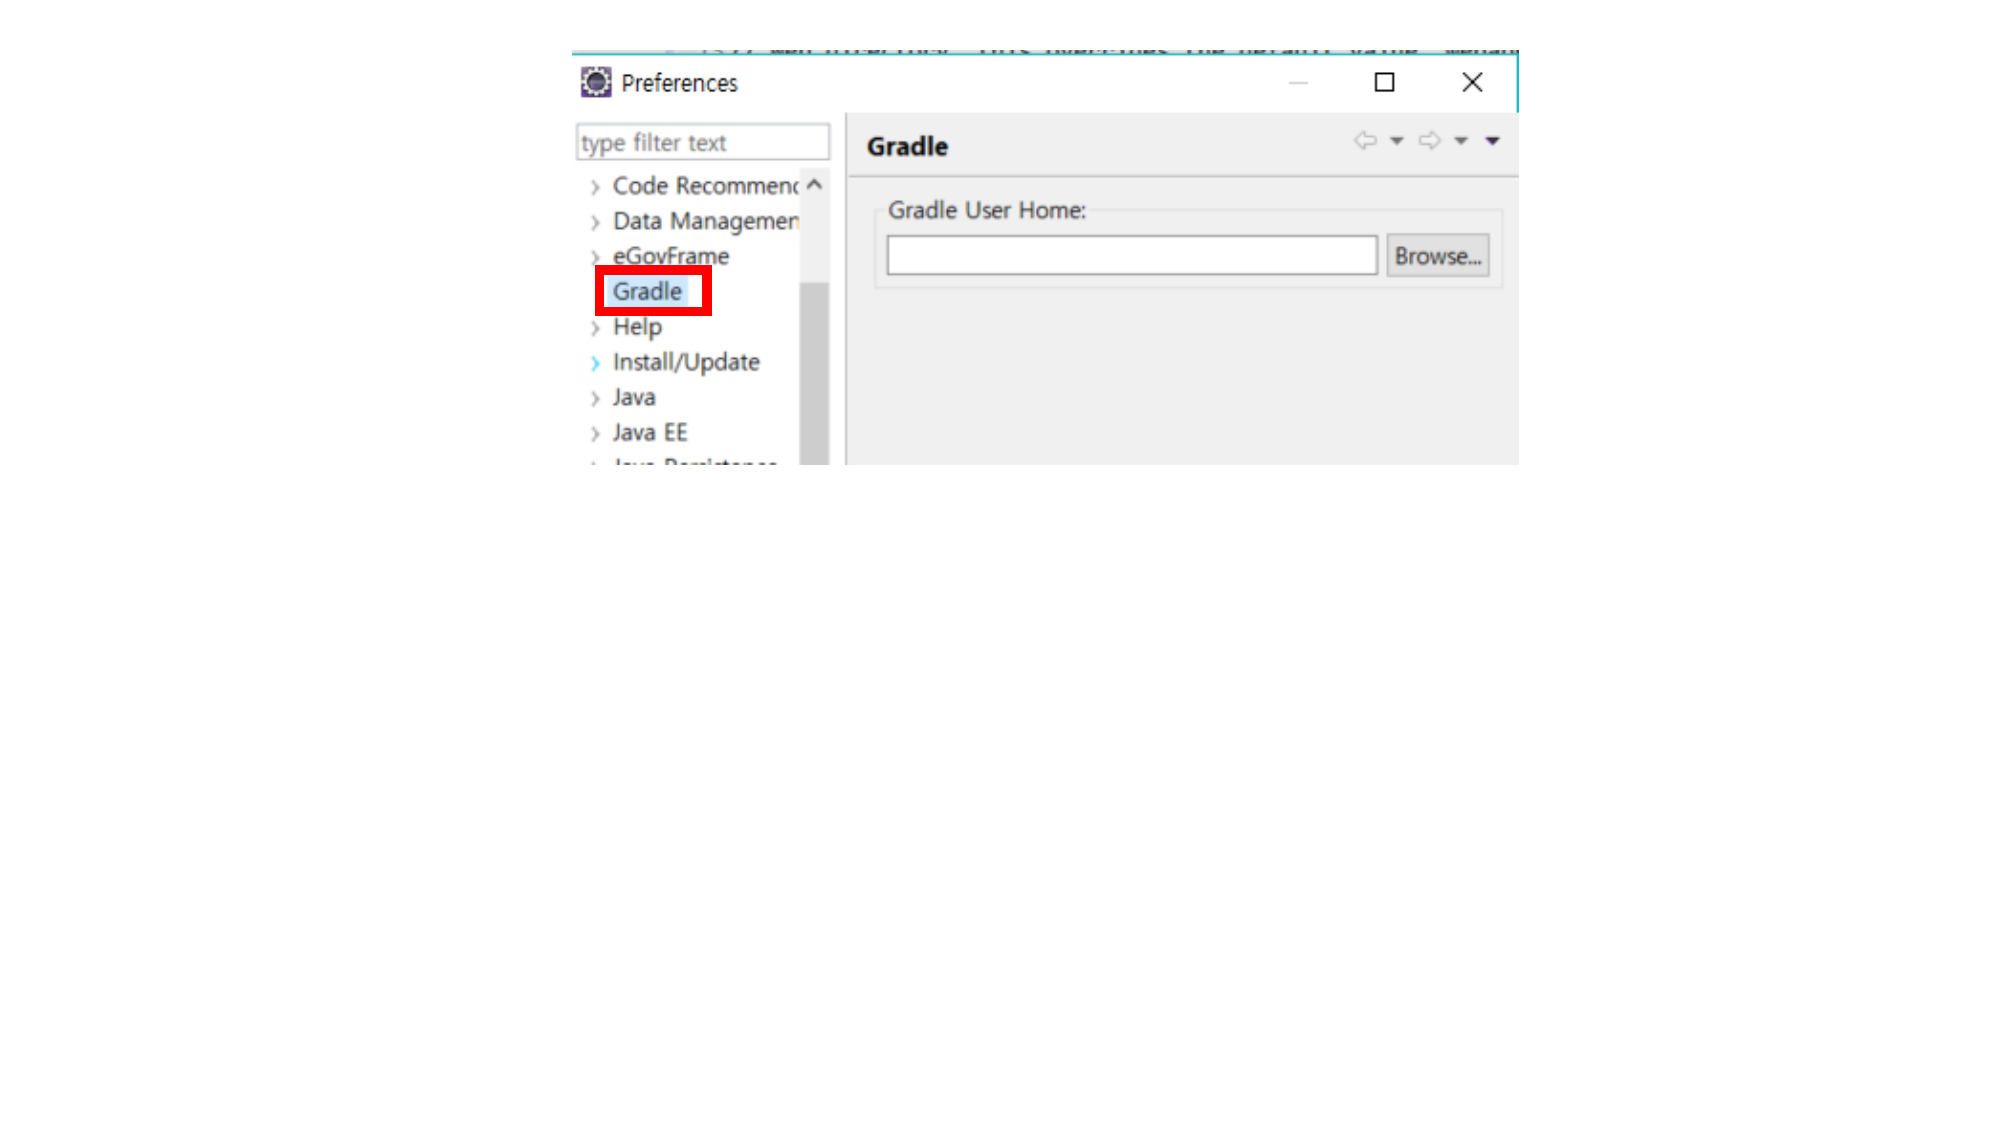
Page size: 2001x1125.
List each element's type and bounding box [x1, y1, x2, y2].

picture [572, 50, 1519, 465]
